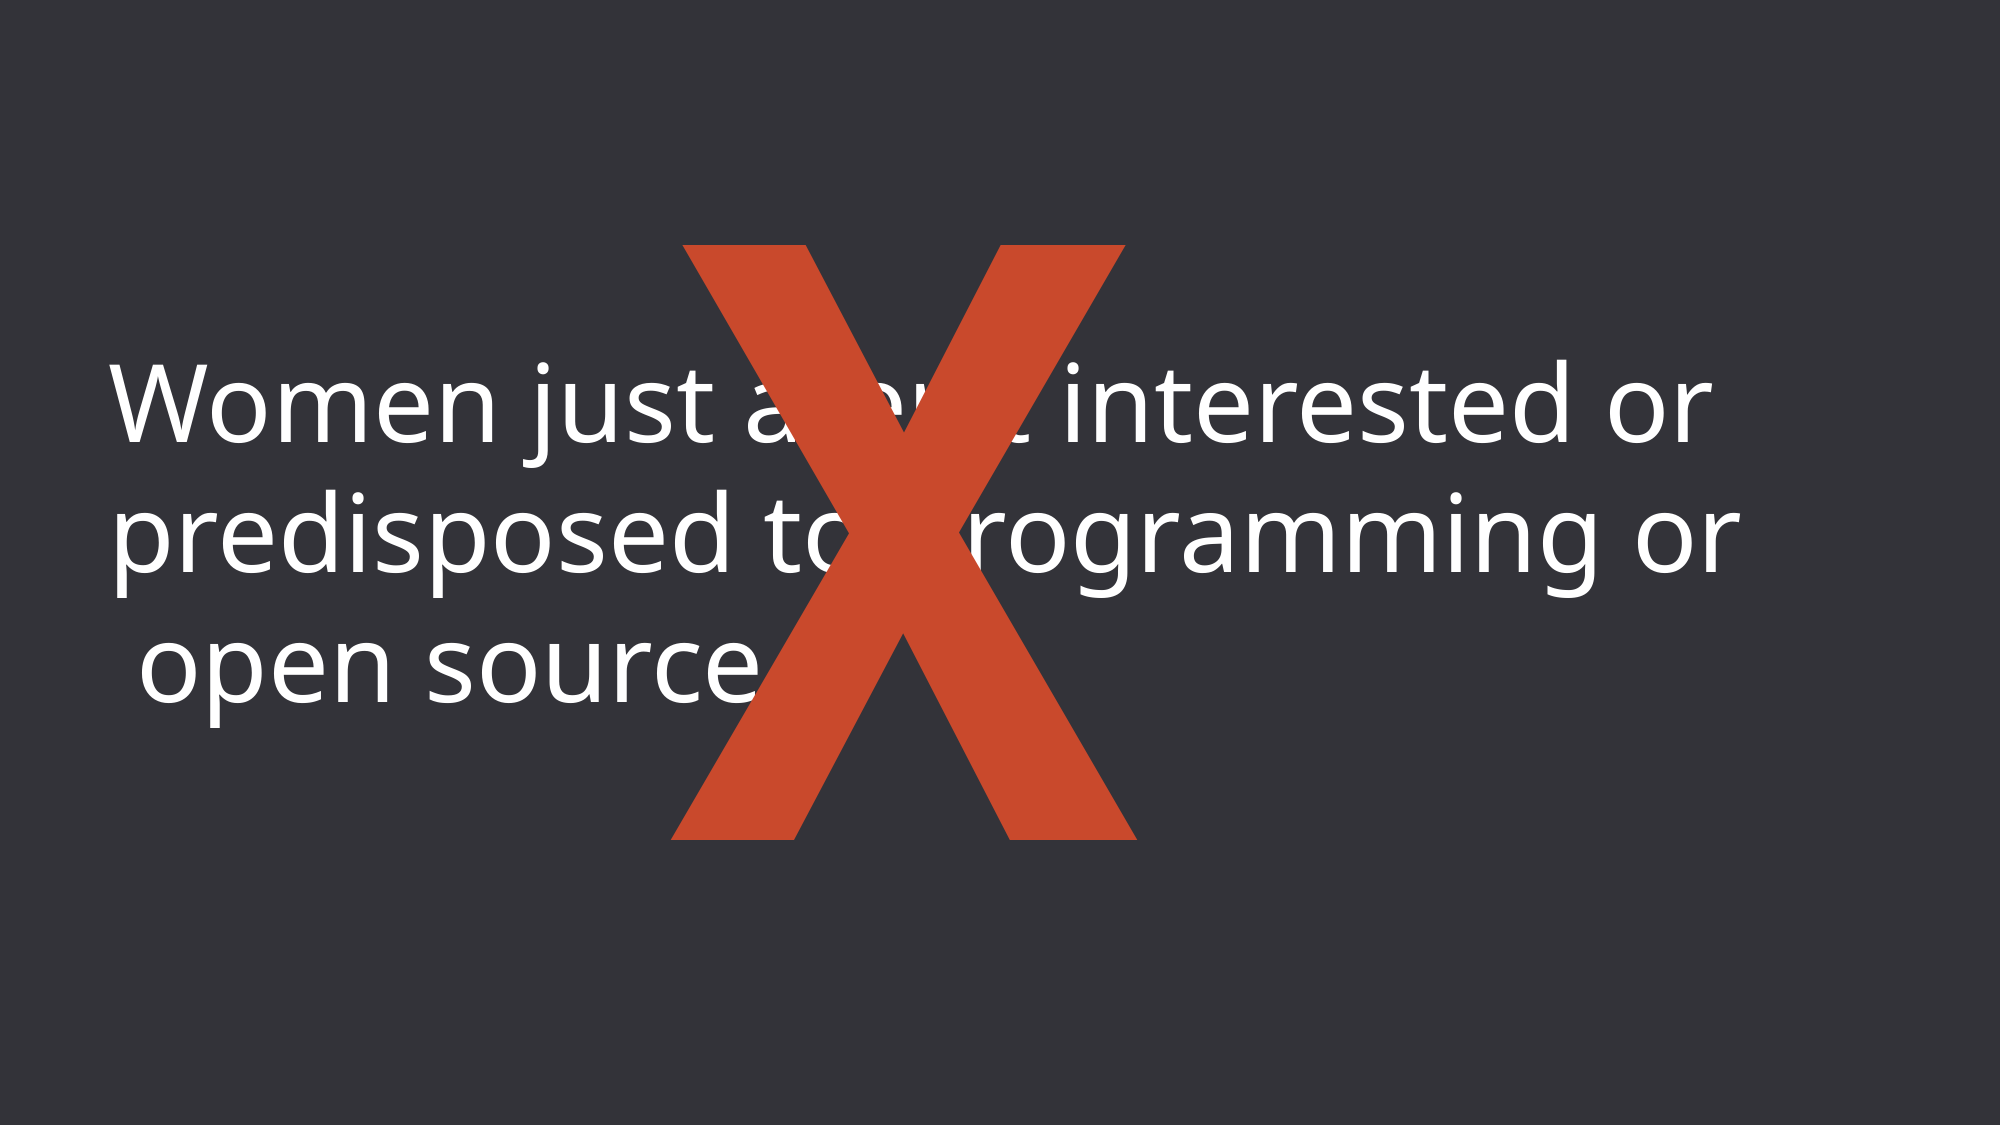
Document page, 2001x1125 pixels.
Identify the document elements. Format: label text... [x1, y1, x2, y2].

text_box Women just aren’t interested or predisposed to programming or open source [93, 327, 639, 732]
text_box X [639, 0, 1170, 1015]
text_box Women just aren’t interested or predisposed to programming or open source [1170, 327, 1759, 732]
